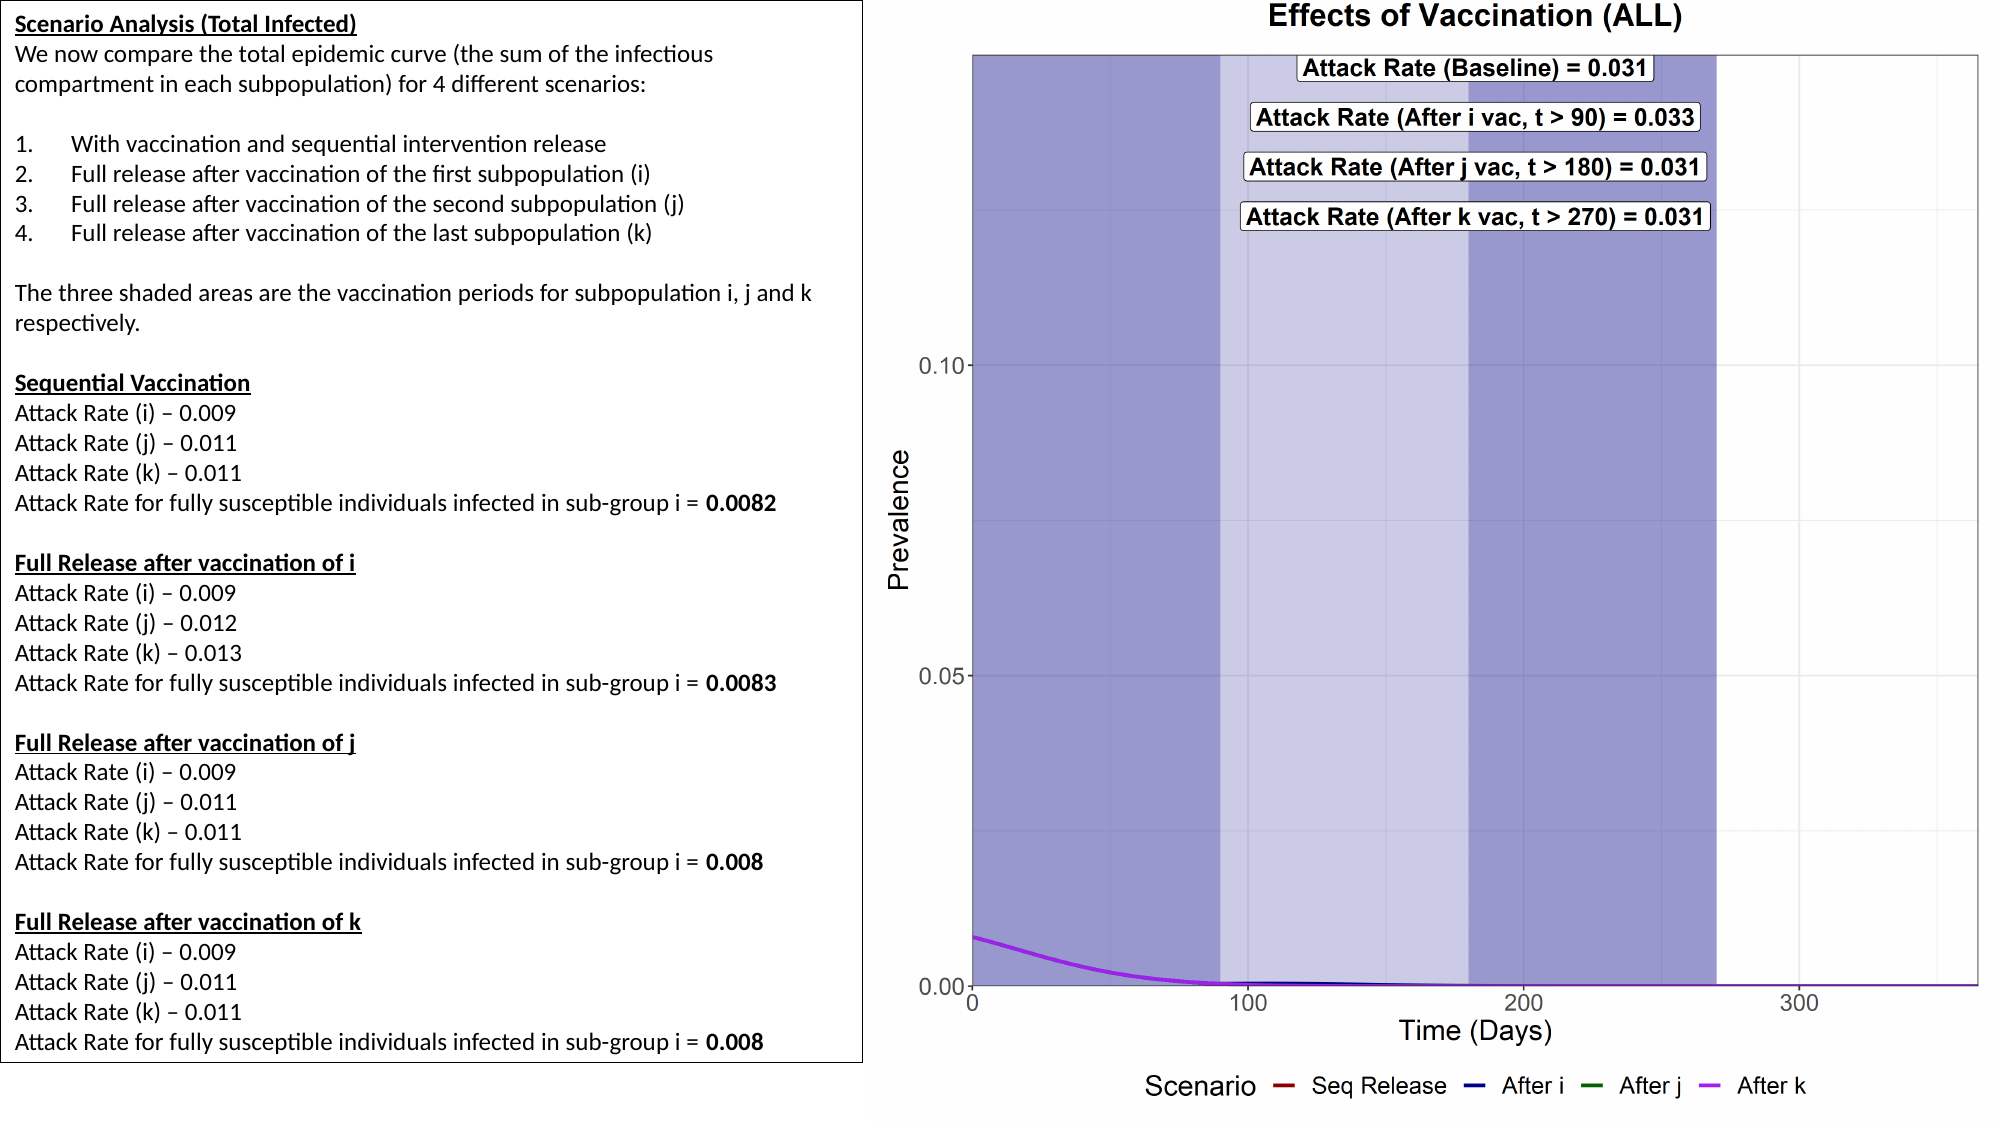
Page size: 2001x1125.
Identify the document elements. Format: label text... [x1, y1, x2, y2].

picture [870, 0, 1996, 1125]
text_box Scenario Analysis (Total Infected) We now compare the total epidemic curve (the sum of the infectious compartment in each subpopulation) for 4 different scenarios: With vaccination and sequential intervention release Full release after vaccination of the first subpopulation (i) Full release after vaccination of the second subpopulation (j) Full release after vaccination of the last subpopulation (k) The three shaded areas are the vaccination periods for subpopulation i, j and k respectively. Sequential Vaccination Attack Rate (i) – 0.009 Attack Rate (j) – 0.011 Attack Rate (k) – 0.011 Attack Rate for fully susceptible individuals infected in sub-group i = 0.0082 Full Release after vaccination of i Attack Rate (i) – 0.009 Attack Rate (j) – 0.012 Attack Rate (k) – 0.013 Attack Rate for fully susceptible individuals infected in sub-group i = 0.0083 Full Release after vaccination of j Attack Rate (i) – 0.009 Attack Rate (j) – 0.011 Attack Rate (k) – 0.011 Attack Rate for fully susceptible individuals infected in sub-group i = 0.008 Full Release after vaccination of k Attack Rate (i) – 0.009 Attack Rate (j) – 0.011 Attack Rate (k) – 0.011 Attack Rate for fully susceptible individuals infected in sub-group i = 0.008 [0, 0, 863, 1063]
